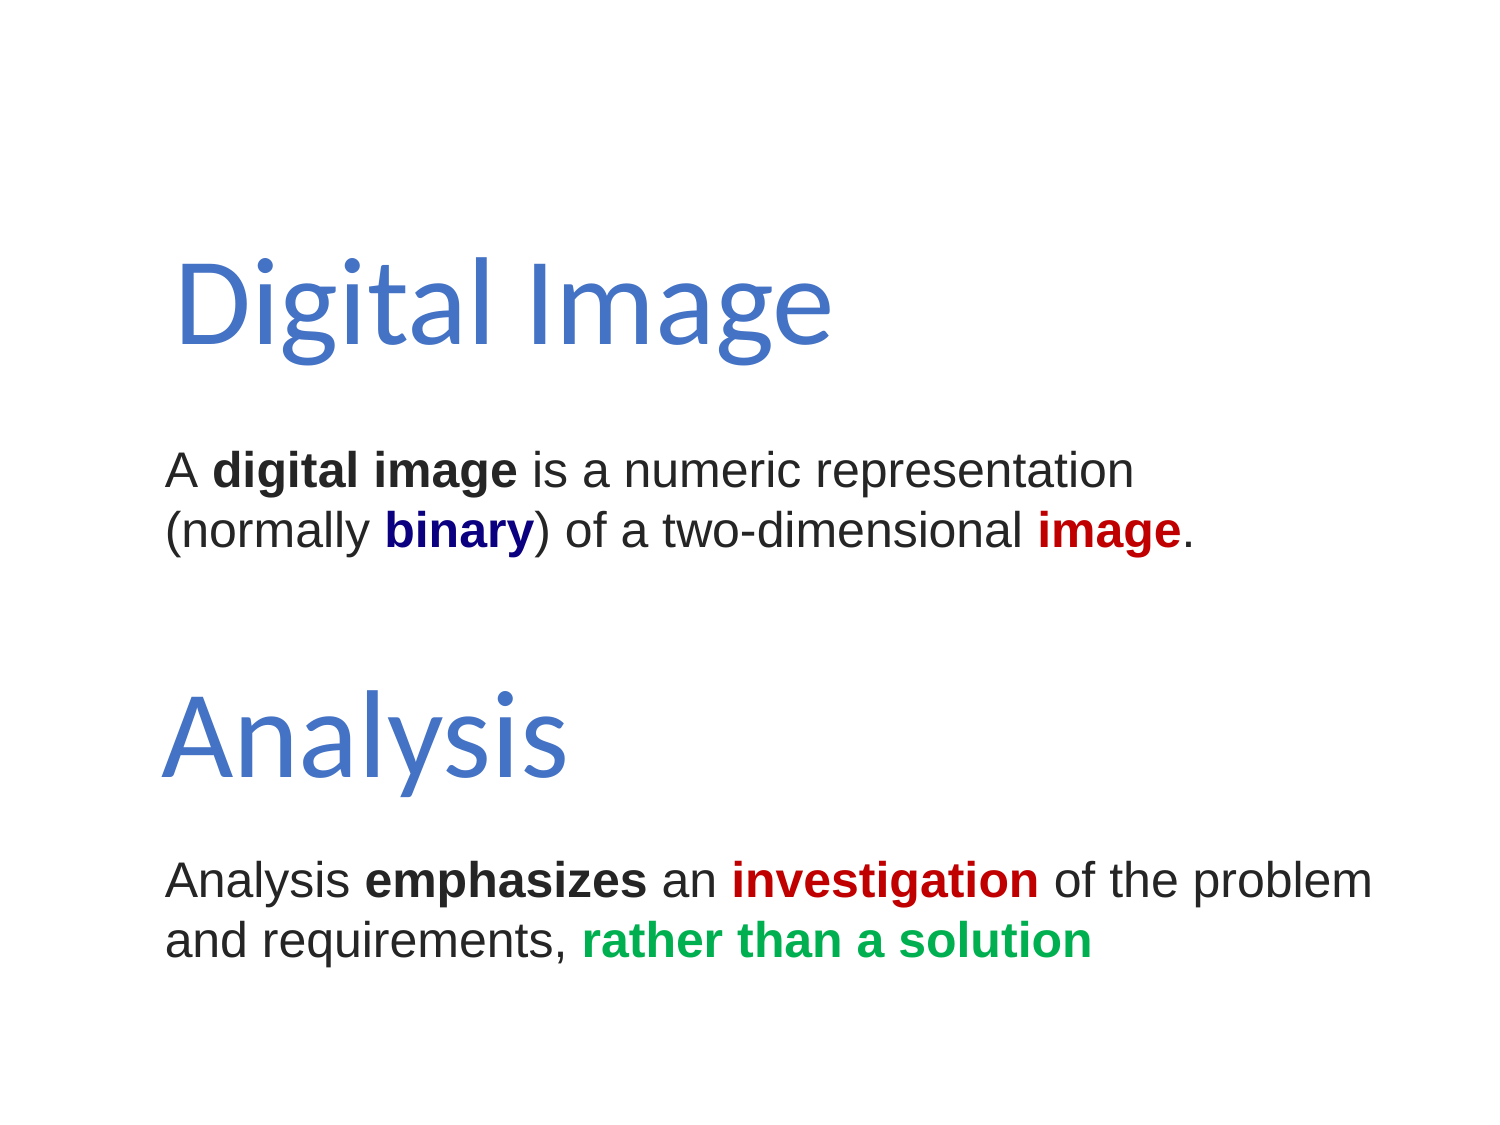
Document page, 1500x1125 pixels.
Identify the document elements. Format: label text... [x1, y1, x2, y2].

text_box A digital image is a numeric representation (normally binary) of a two-dimensional image. [150, 429, 1416, 565]
text_box Analysis [109, 644, 622, 810]
text_box Digital Image [109, 212, 900, 378]
text_box Analysis emphasizes an investigation of the problem and requirements, rather than a solution [150, 839, 1456, 975]
